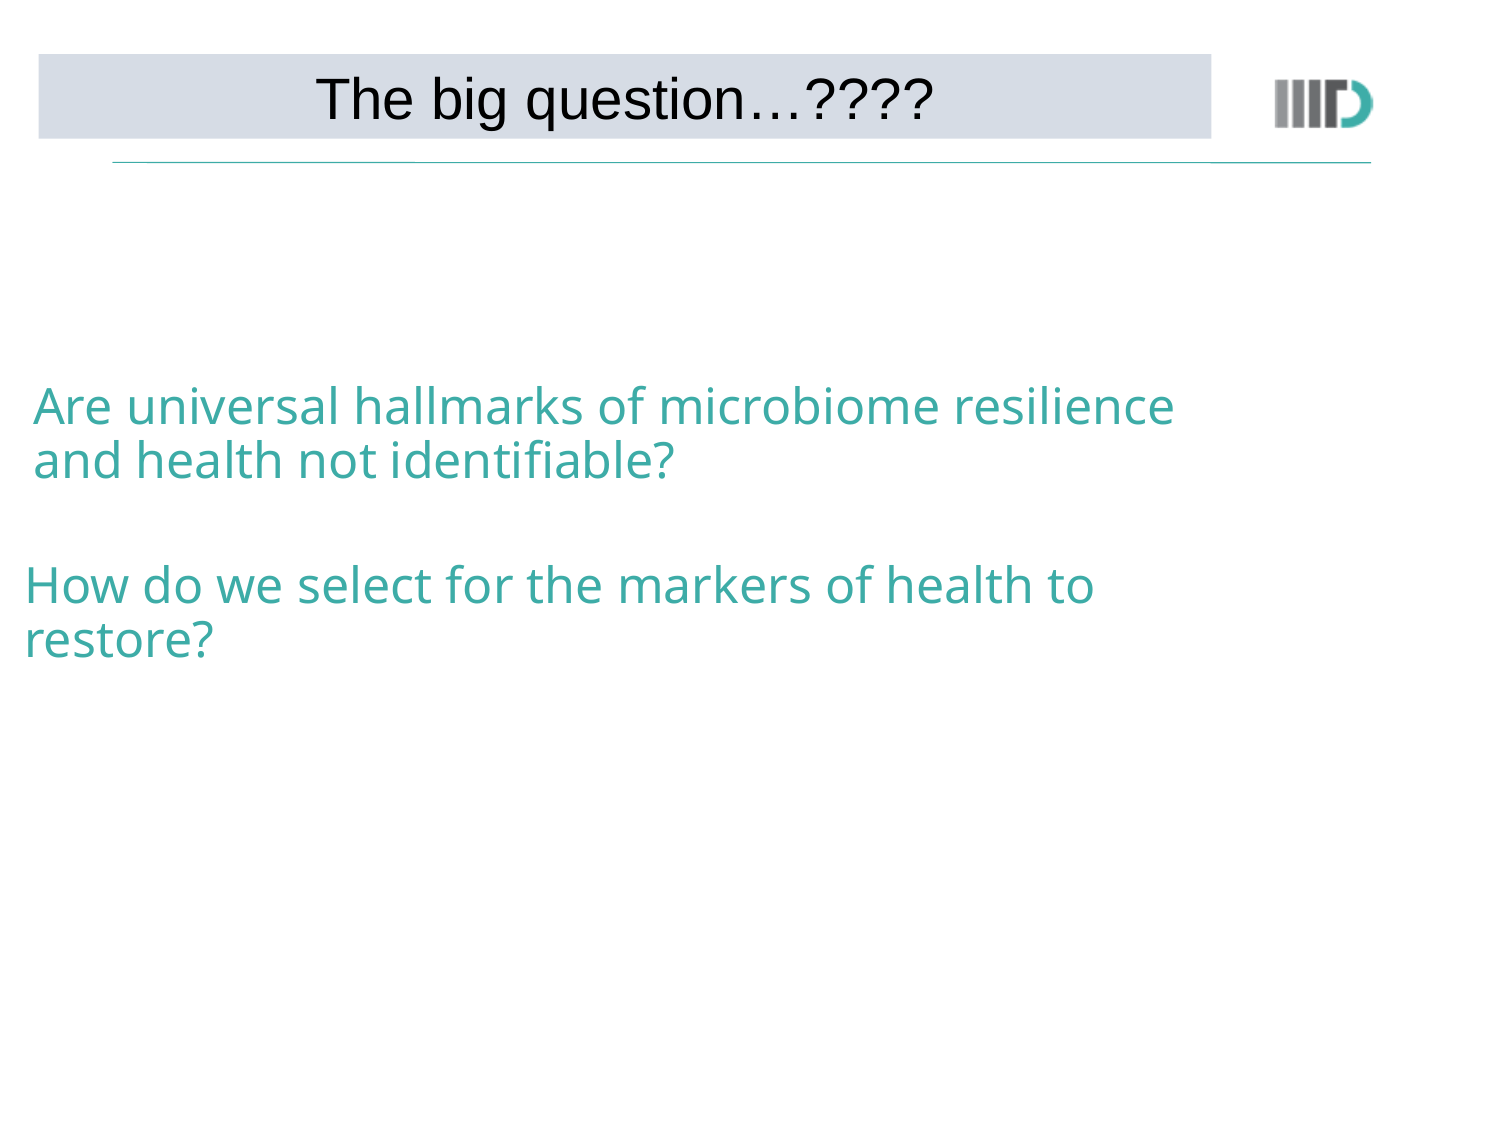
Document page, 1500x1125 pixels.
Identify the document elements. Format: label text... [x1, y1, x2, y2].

text_box Are universal hallmarks of microbiome resilience and health not identifiable? [21, 337, 1247, 533]
picture [1256, 67, 1388, 141]
text_box The big question…???? [38, 54, 1212, 139]
text_box How do we select for the markers of health to restore? [13, 516, 1238, 713]
